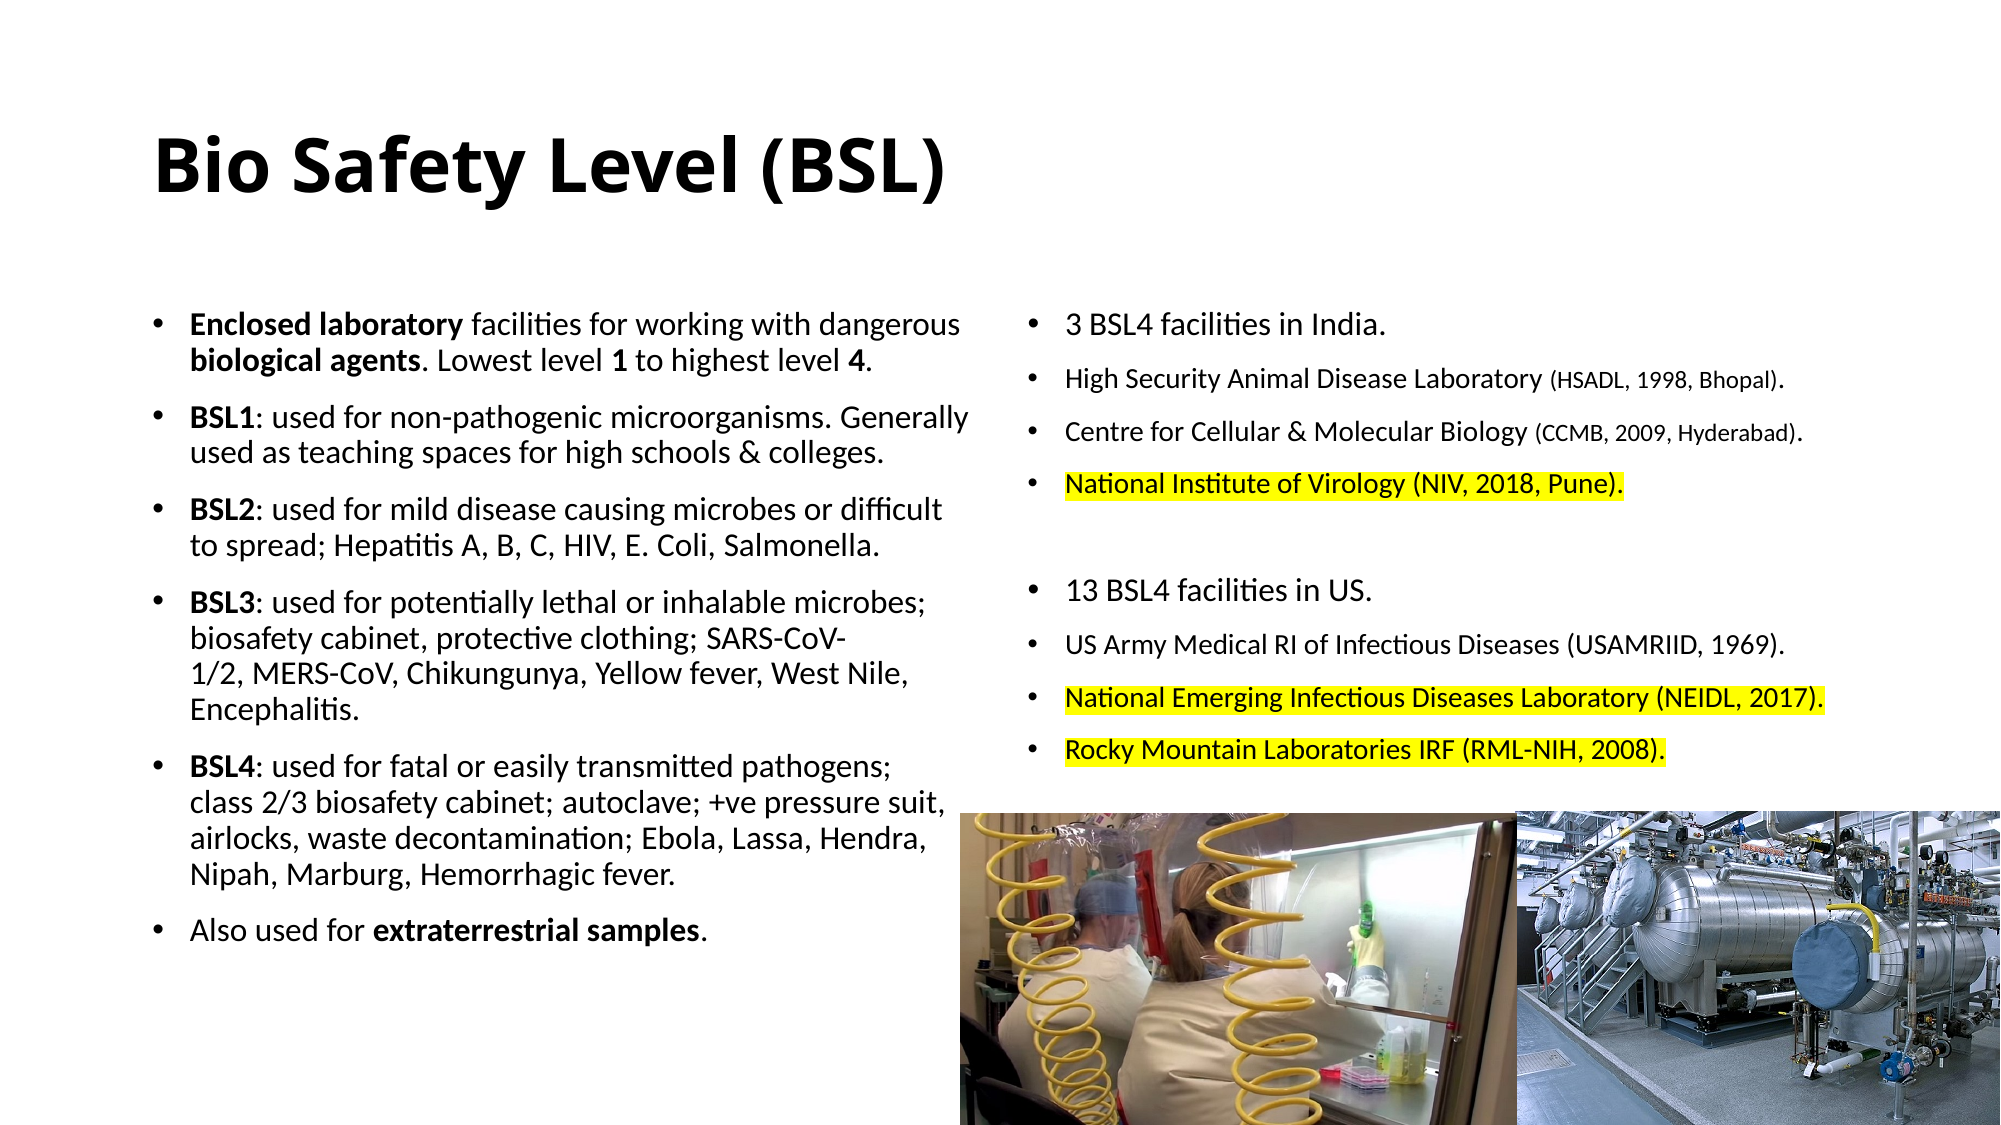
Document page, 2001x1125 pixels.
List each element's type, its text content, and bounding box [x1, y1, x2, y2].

picture [960, 811, 2000, 1125]
list Enclosed laboratory facilities for working with dangerous biological agents. Lowest level 1 to highest level 4. BSL1: used for non-pathogenic microorganisms. Generally used as teaching spaces for high schools & colleges. BSL2: used for mild disease causing microbes or difficult to spread; Hepatitis A, B, C, HIV, E. Coli, Salmonella. BSL3: used for potentially lethal or inhalable microbes; biosafety cabinet, protective clothing; SARS-CoV-1/2, MERS-CoV, Chikungunya, Yellow fever, West Nile, Encephalitis. BSL4: used for fatal or easily transmitted pathogens; class 2/3 biosafety cabinet; autoclave; +ve pressure suit, airlocks, waste decontamination; Ebola, Lassa, Hendra, Nipah, Marburg, Hemorrhagic fever. Also used for extraterrestrial samples. [137, 299, 988, 1014]
title Bio Safety Level (BSL) [137, 59, 1863, 278]
list 3 BSL4 facilities in India. High Security Animal Disease Laboratory (HSADL, 1998, Bhopal). Centre for Cellular & Molecular Biology (CCMB, 2009, Hyderabad). National Institute of Virology (NIV, 2018, Pune). 13 BSL4 facilities in US. US Army Medical RI of Infectious Diseases (USAMRIID, 1969). National Emerging Infectious Diseases Laboratory (NEIDL, 2017). Rocky Mountain Laboratories IRF (RML-NIH, 2008). [1012, 299, 1863, 813]
